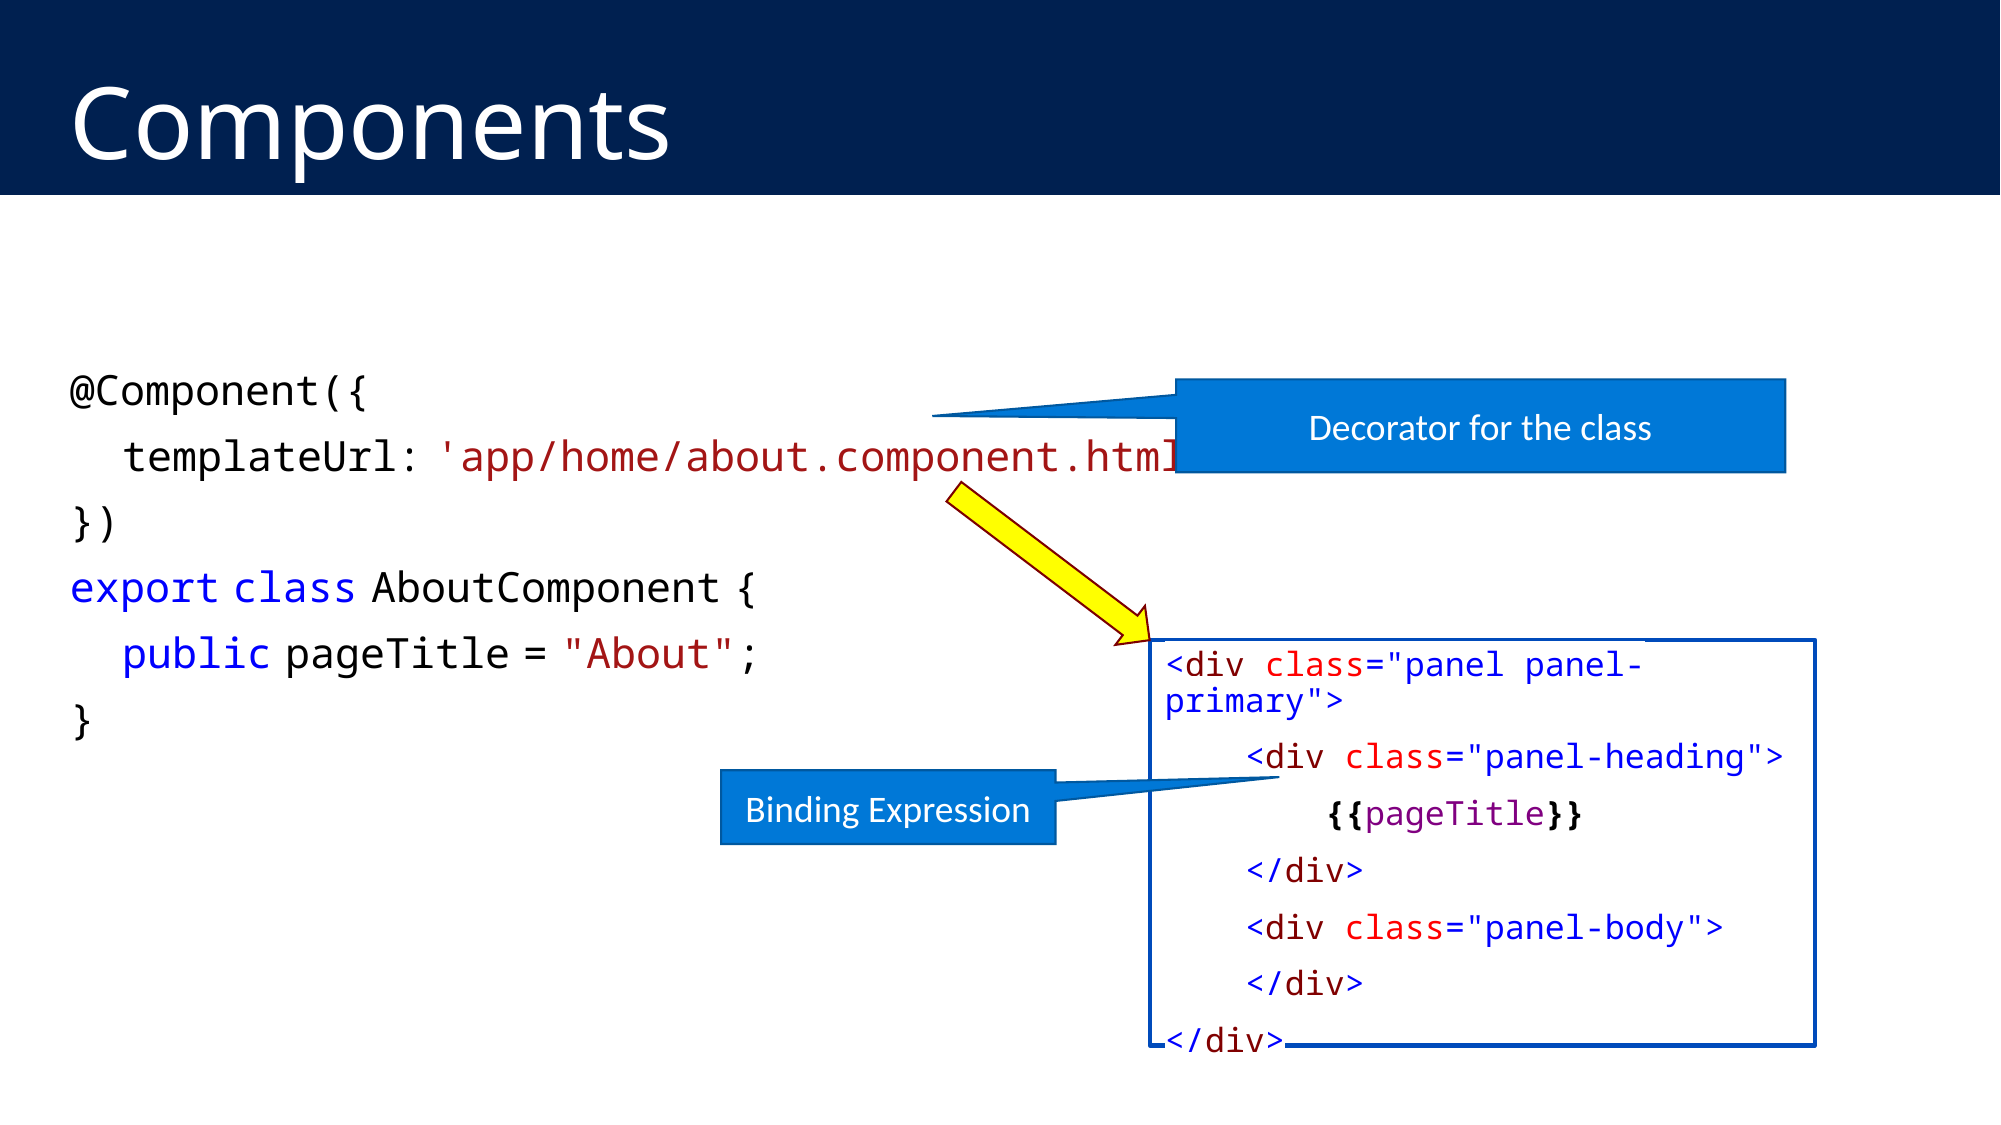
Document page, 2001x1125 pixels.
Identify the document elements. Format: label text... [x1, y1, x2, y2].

text_box [945, 480, 1151, 647]
text_box Binding Expression [720, 769, 1280, 846]
list @Component({ templateUrl: 'app/home/about.component.html' }) export class AboutComponent { public pageTitle = "About"; } [54, 361, 1387, 814]
text_box <div class="panel panel-primary"> <div class="panel-heading"> {{pageTitle}} </div> <div class="panel-body"> </div> </div> [1149, 639, 1815, 1046]
text_box Decorator for the class [932, 378, 1787, 474]
title Components [54, 52, 1945, 203]
